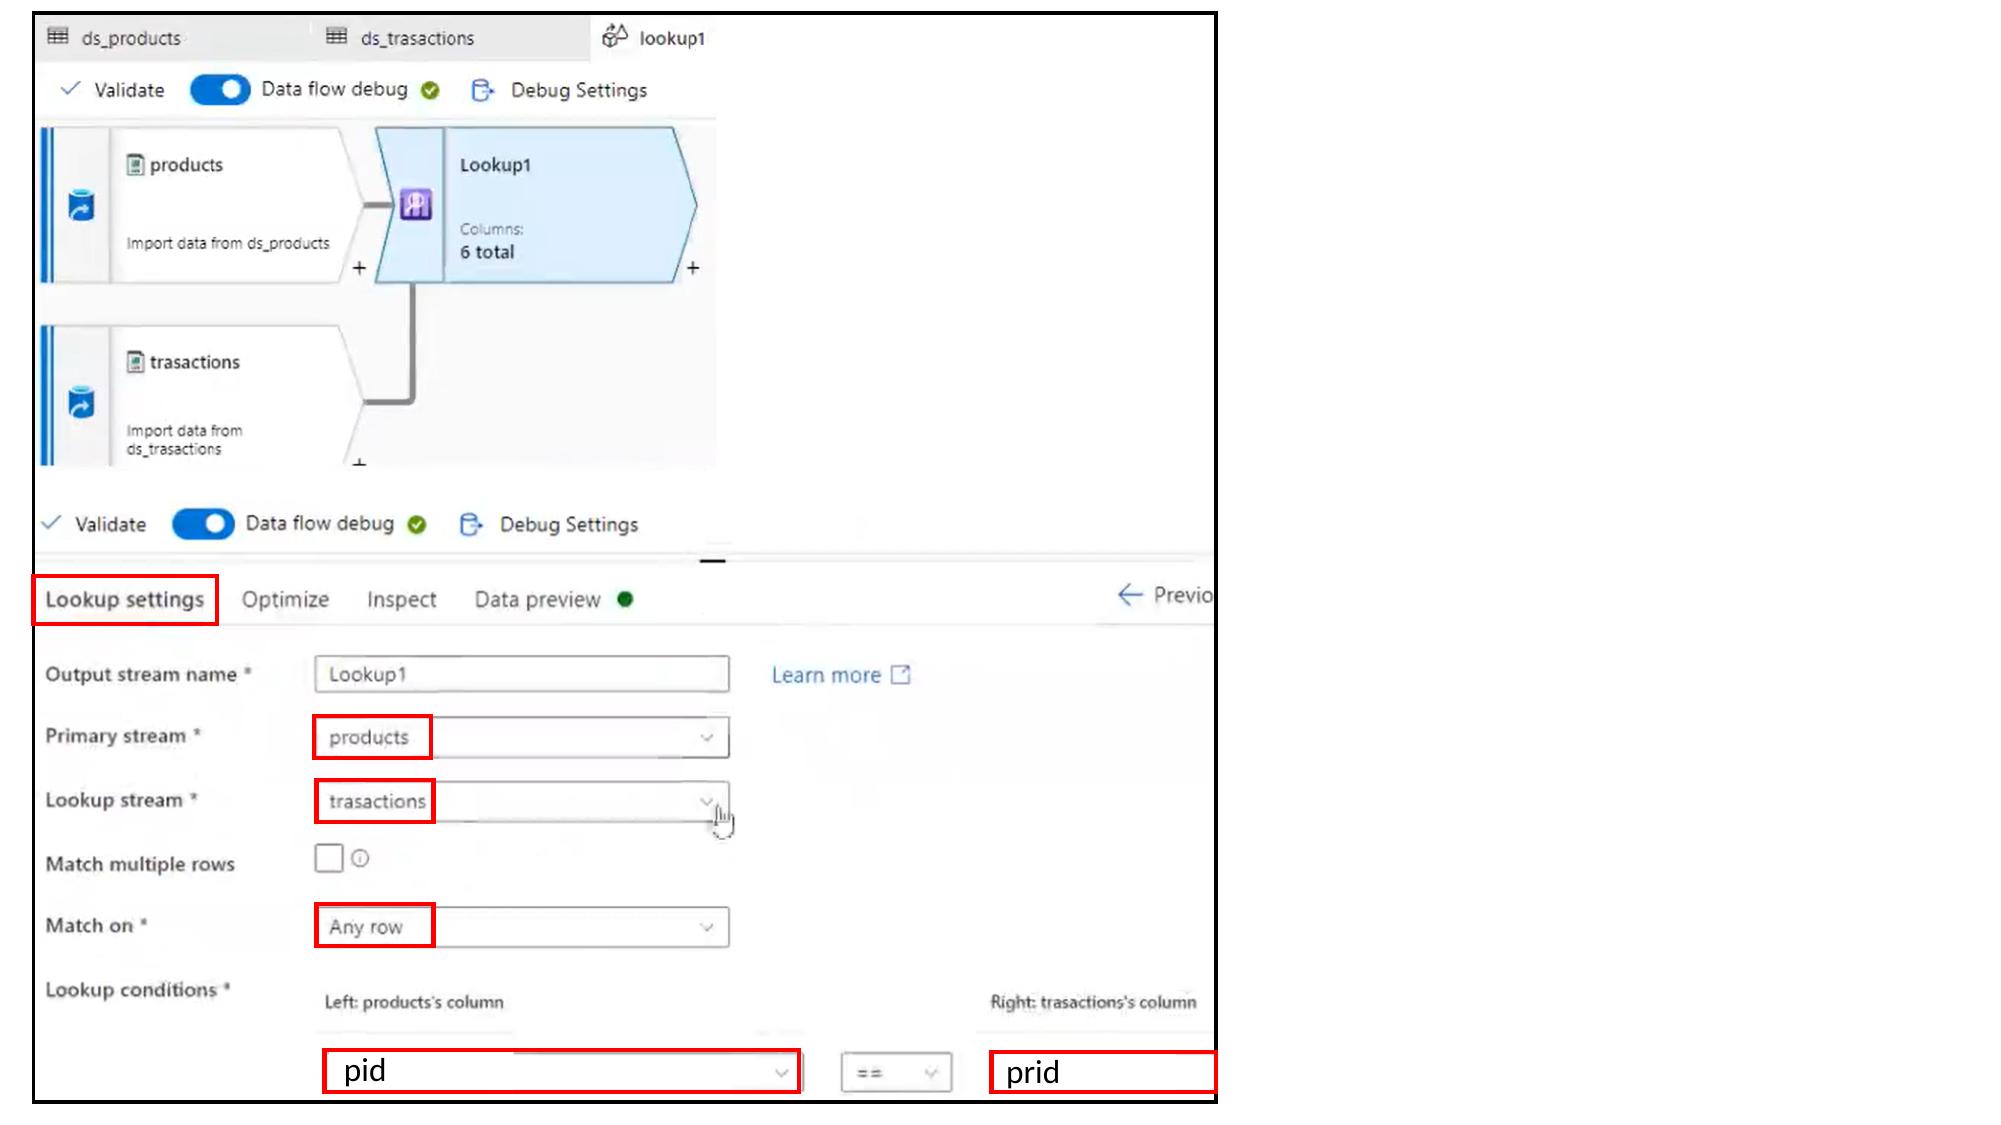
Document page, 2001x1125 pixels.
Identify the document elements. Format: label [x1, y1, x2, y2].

picture [33, 500, 1216, 1102]
text_box [32, 12, 1217, 1051]
picture [33, 12, 717, 471]
